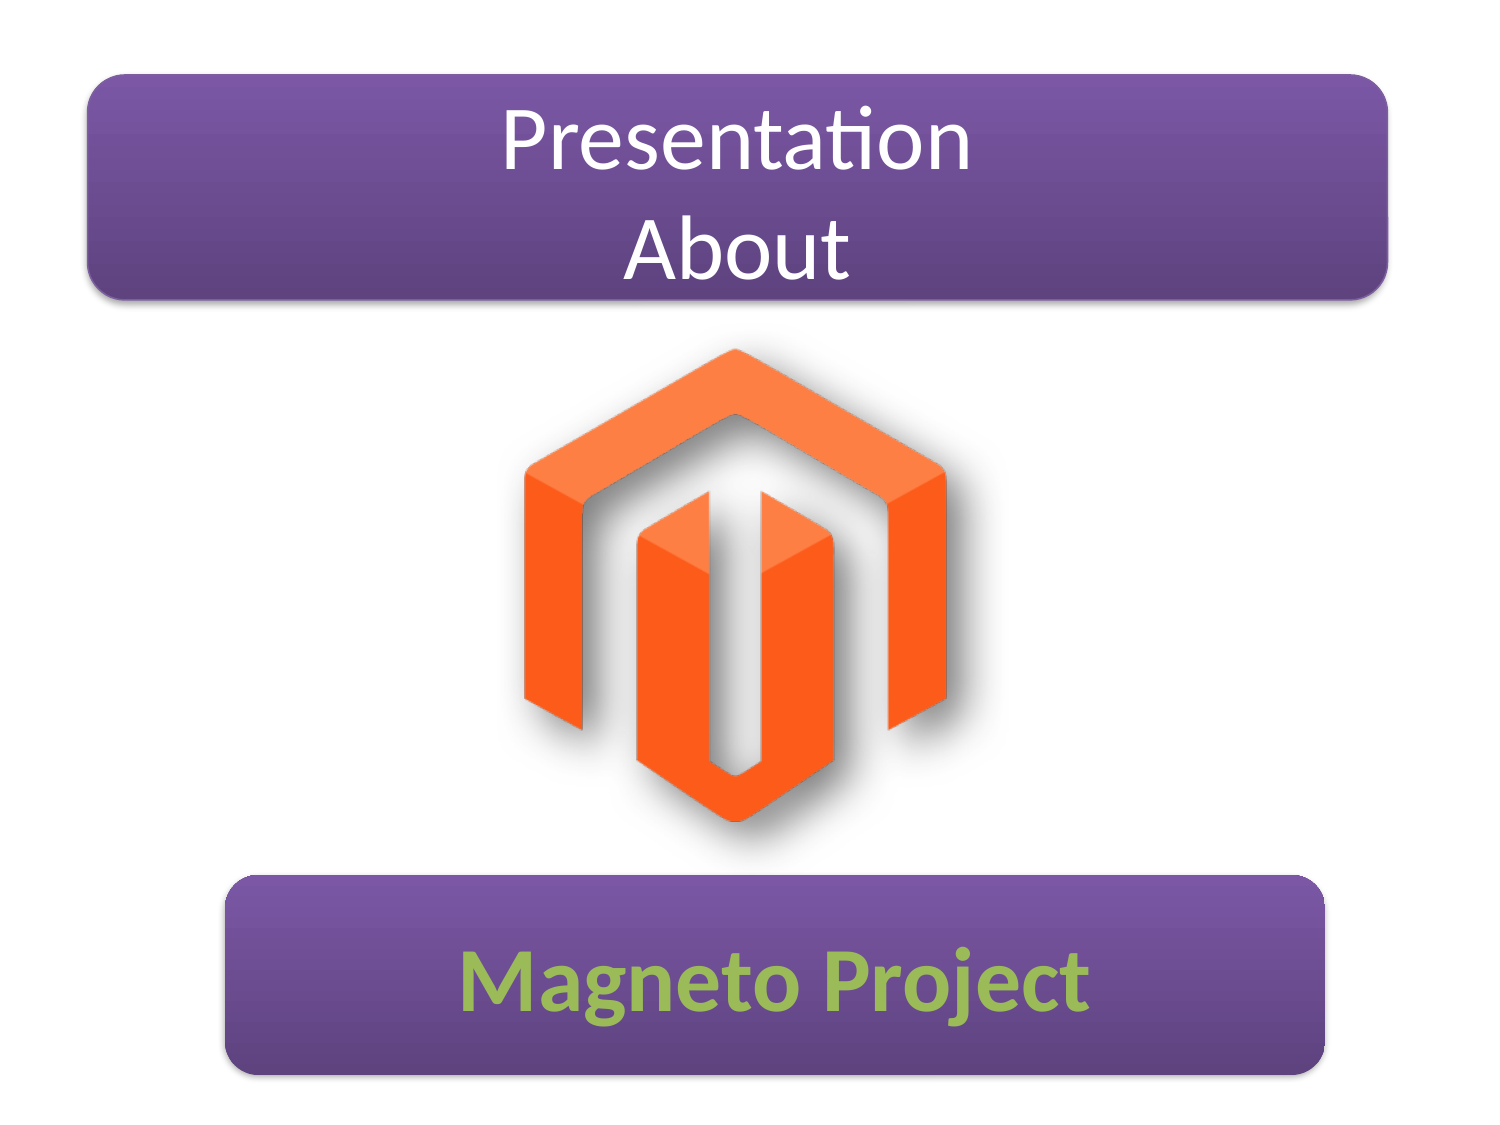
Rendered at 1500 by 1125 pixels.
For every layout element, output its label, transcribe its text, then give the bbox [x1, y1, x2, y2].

text_box Magneto Project [224, 874, 1326, 1076]
text_box Presentation About [86, 74, 1389, 301]
picture [349, 337, 1126, 838]
